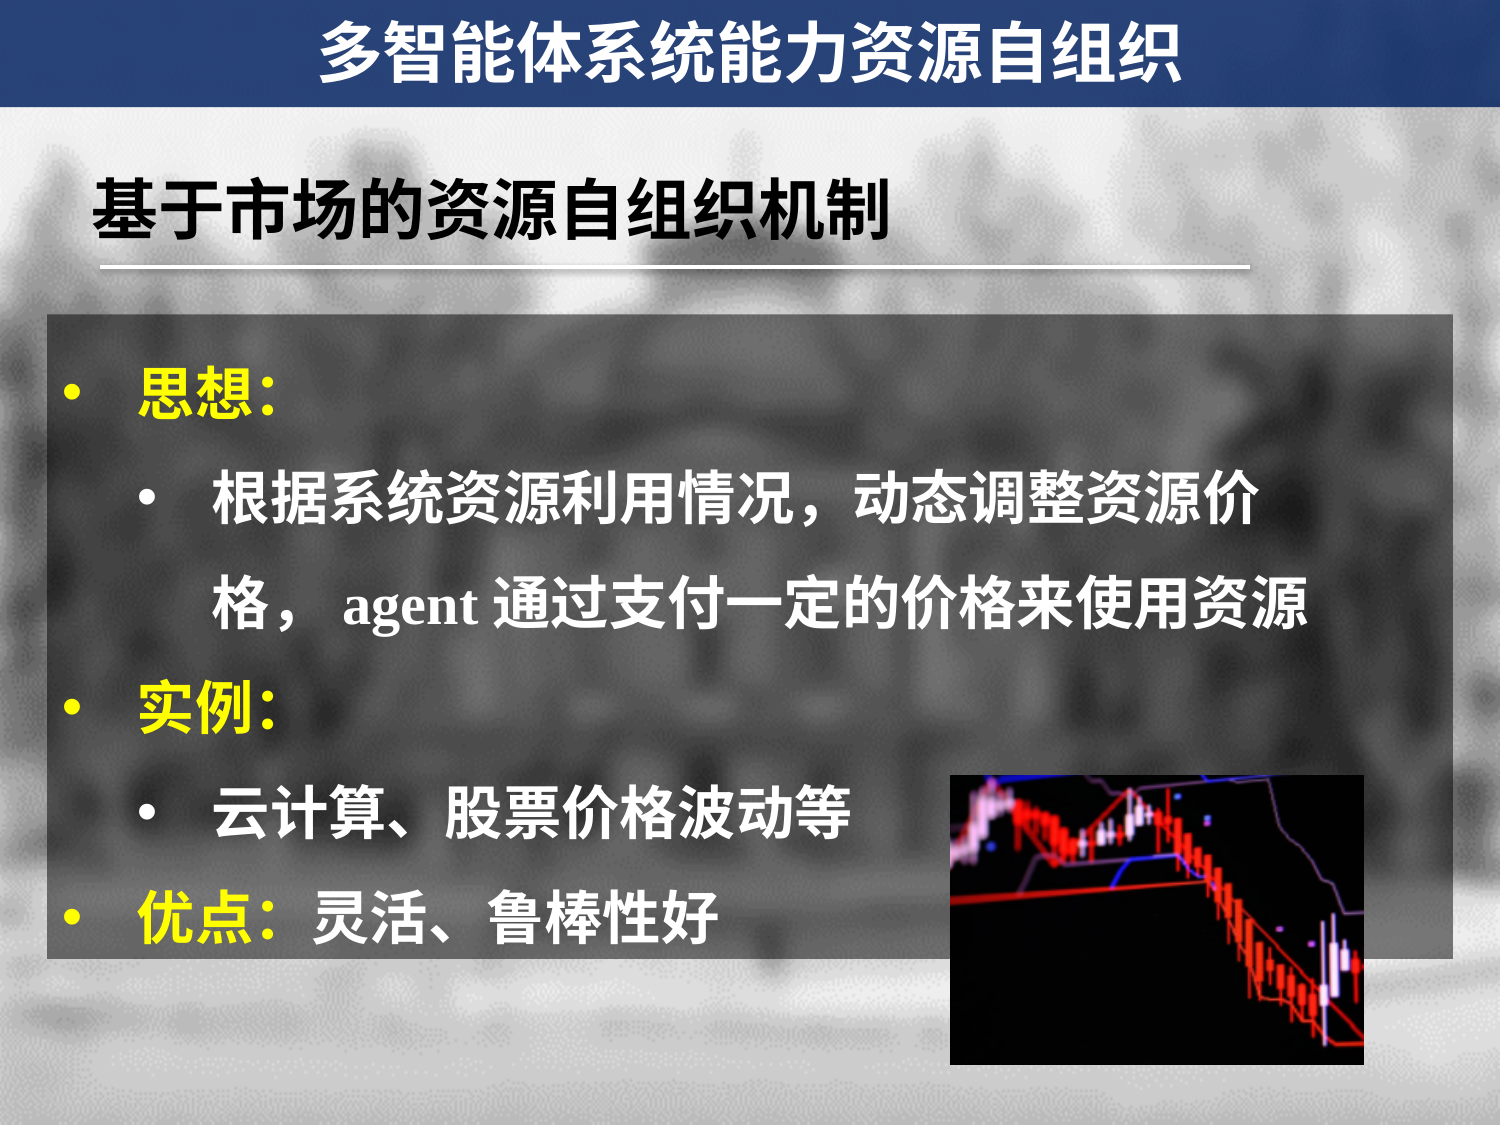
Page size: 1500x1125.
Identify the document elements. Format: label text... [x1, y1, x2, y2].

text_box 多智能体系统能力资源自组织 [0, 0, 1500, 109]
picture [0, 109, 1500, 1125]
text_box 思想： 根据系统资源利用情况，动态调整资源价格，agent通过支付一定的价格来使用资源 实例： 云计算、股票价格波动等 优点：灵活、鲁棒性好 [47, 314, 1453, 959]
text_box 基于市场的资源自组织机制 [76, 160, 1377, 256]
